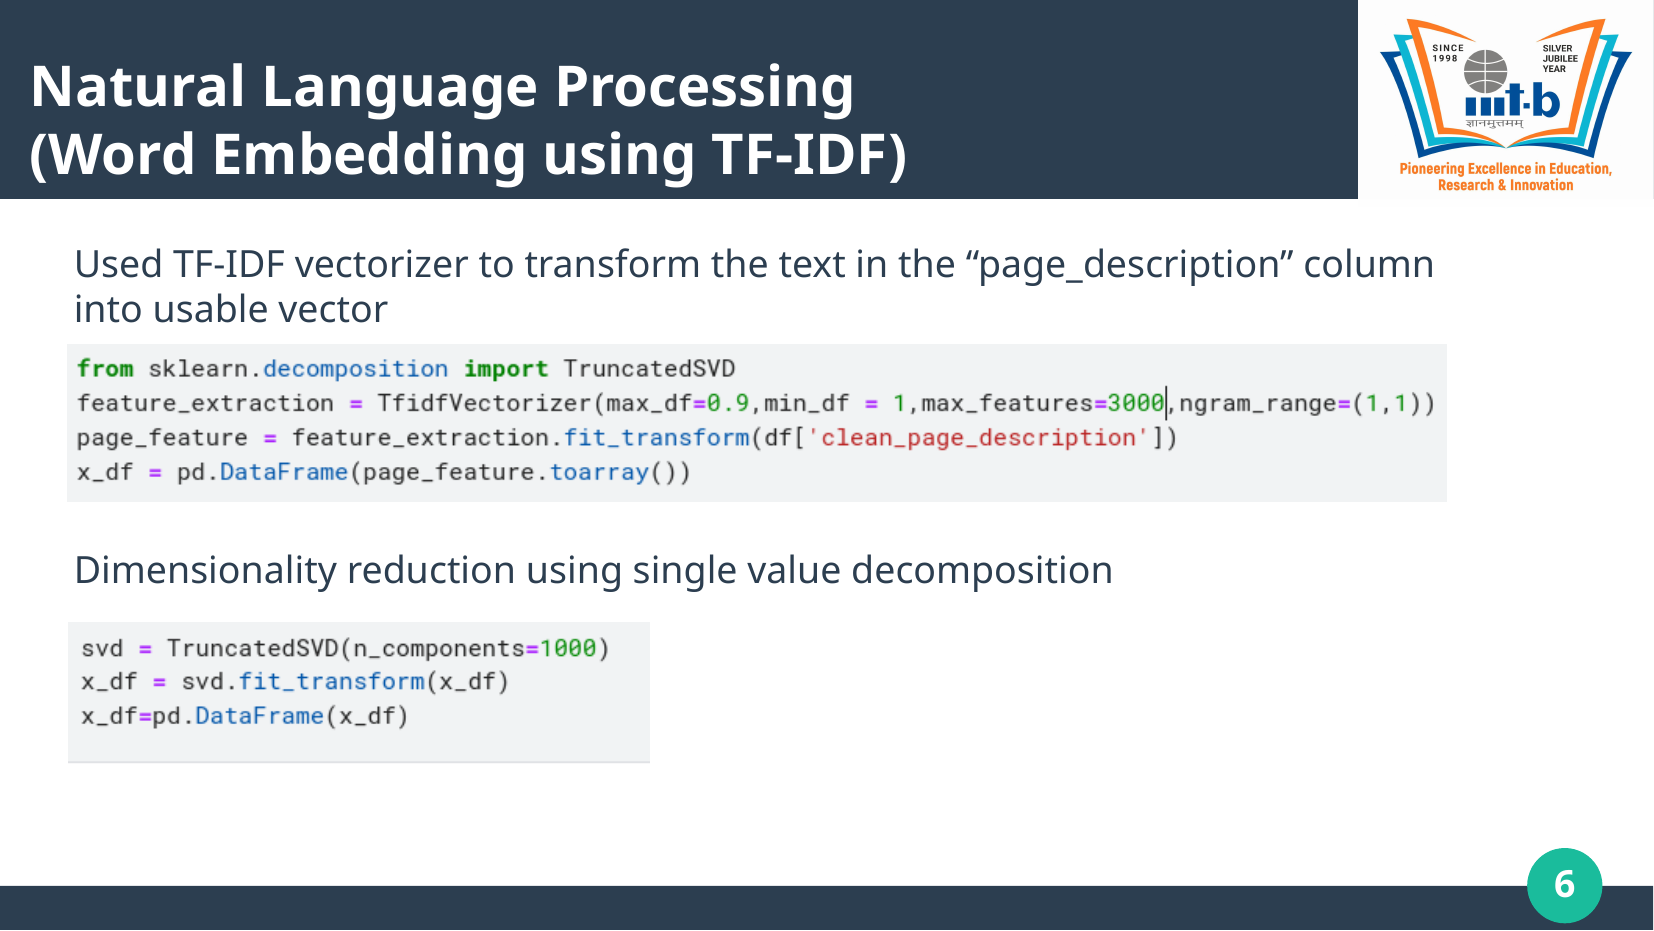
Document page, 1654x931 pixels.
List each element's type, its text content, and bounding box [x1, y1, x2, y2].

picture [1357, 0, 1654, 207]
text_box Used TF-IDF vectorizer to transform the text in the “page_description” column into usable vector [59, 206, 1477, 363]
picture [66, 343, 1447, 502]
picture [68, 622, 650, 768]
text_box Dimensionality reduction using single value decomposition [59, 518, 1388, 620]
title Natural Language Processing (Word Embedding using TF-IDF) [29, 59, 1352, 177]
